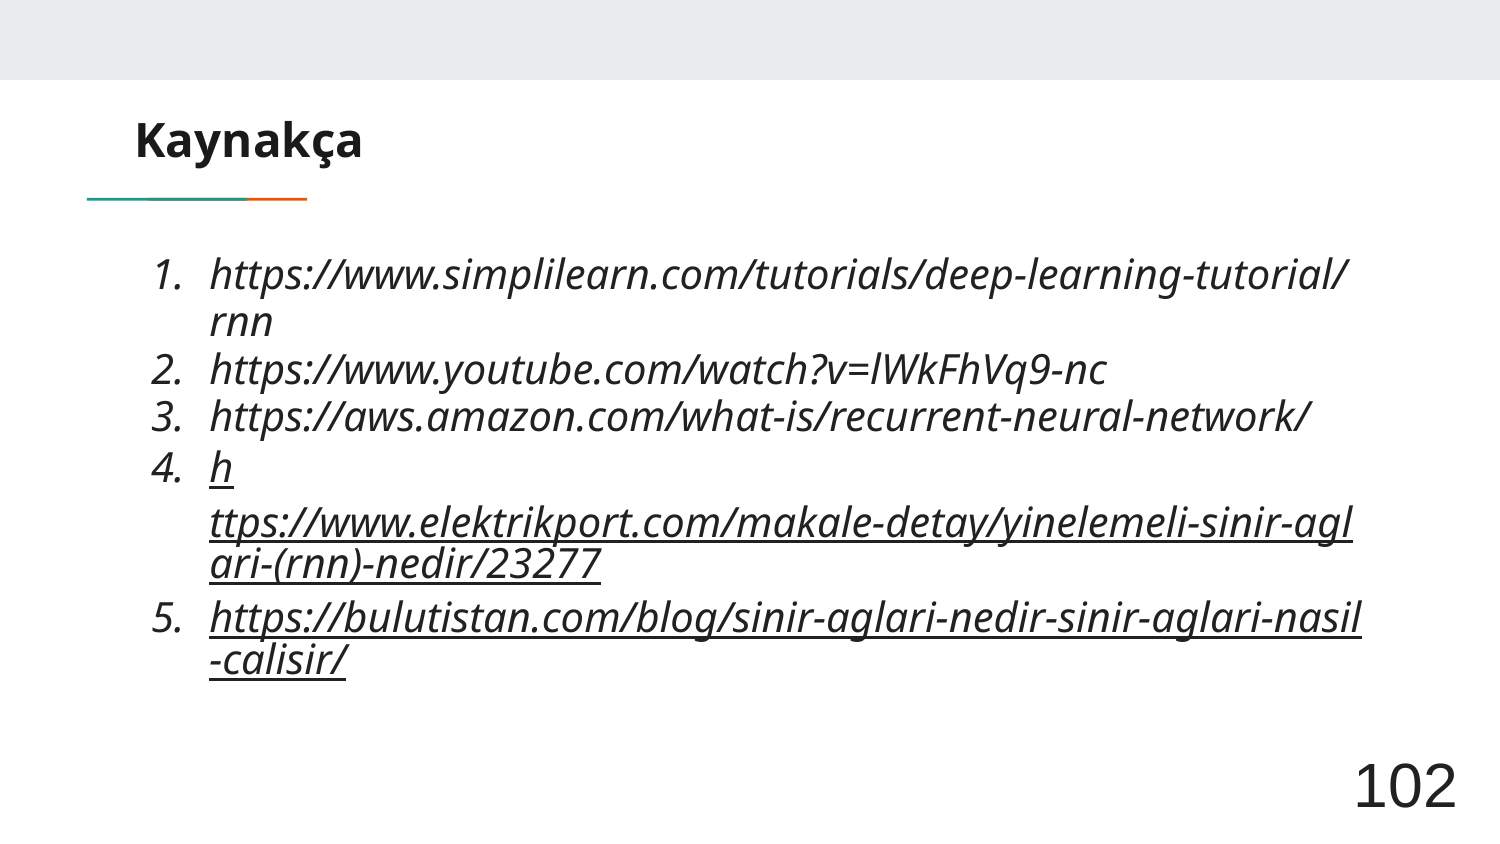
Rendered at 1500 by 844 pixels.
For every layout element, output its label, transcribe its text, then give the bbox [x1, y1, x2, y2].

text_box 102 [1338, 729, 1490, 835]
list https://www.simplilearn.com/tutorials/deep-learning-tutorial/rnn https://www.youtube.com/watch?v=lWkFhVq9-nc https://aws.amazon.com/what-is/recurrent-neural-network/ https://www.elektrikport.com/makale-detay/yinelemeli-sinir-aglari-(rnn)-nedir/23277 https://bulutistan.com/blog/sinir-aglari-nedir-sinir-aglari-nasil-calisir/ [119, 236, 1381, 820]
title Kaynakça [119, 95, 1381, 184]
